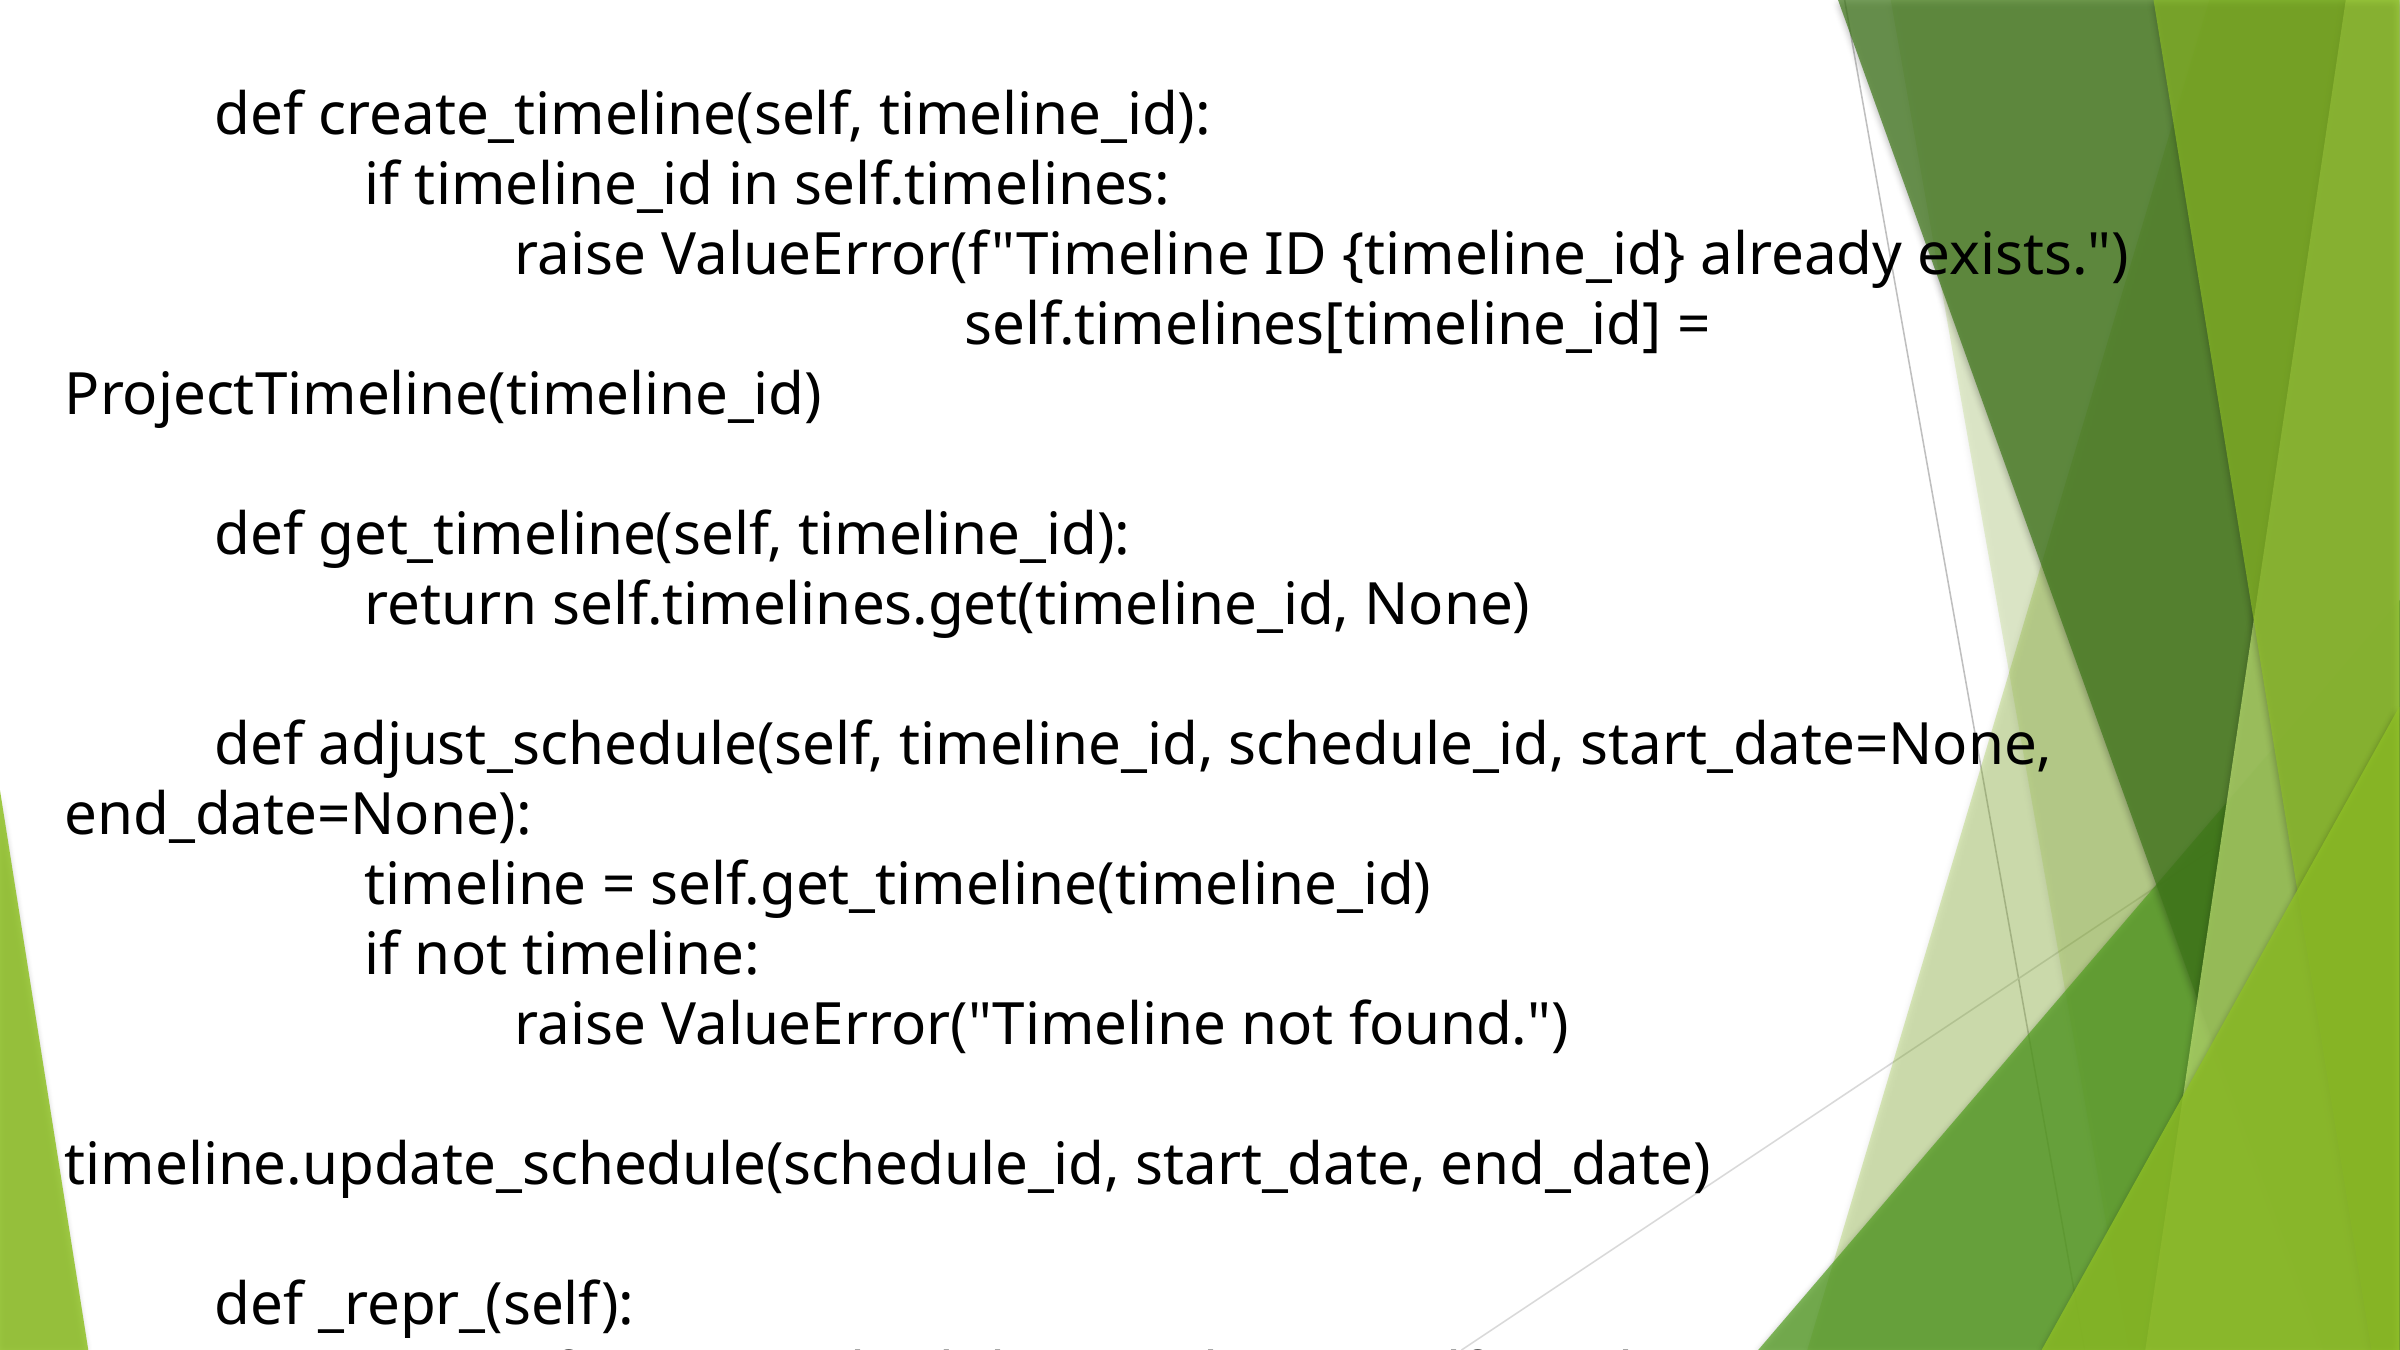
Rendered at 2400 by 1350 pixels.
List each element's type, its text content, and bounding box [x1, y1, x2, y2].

text_box def create_timeline(self, timeline_id): if timeline_id in self.timelines: raise ValueError(f"Timeline ID {timeline_id} already exists.") self.timelines[timeline_id] = ProjectTimeline(timeline_id) def get_timeline(self, timeline_id): return self.timelines.get(timeline_id, None) def adjust_schedule(self, timeline_id, schedule_id, start_date=None, end_date=None): timeline = self.get_timeline(timeline_id) if not timeline: raise ValueError("Timeline not found.") timeline.update_schedule(schedule_id, start_date, end_date) def _repr_(self): return f"ProjectScheduler(timelines={self.timelines})" [49, 68, 2363, 1350]
